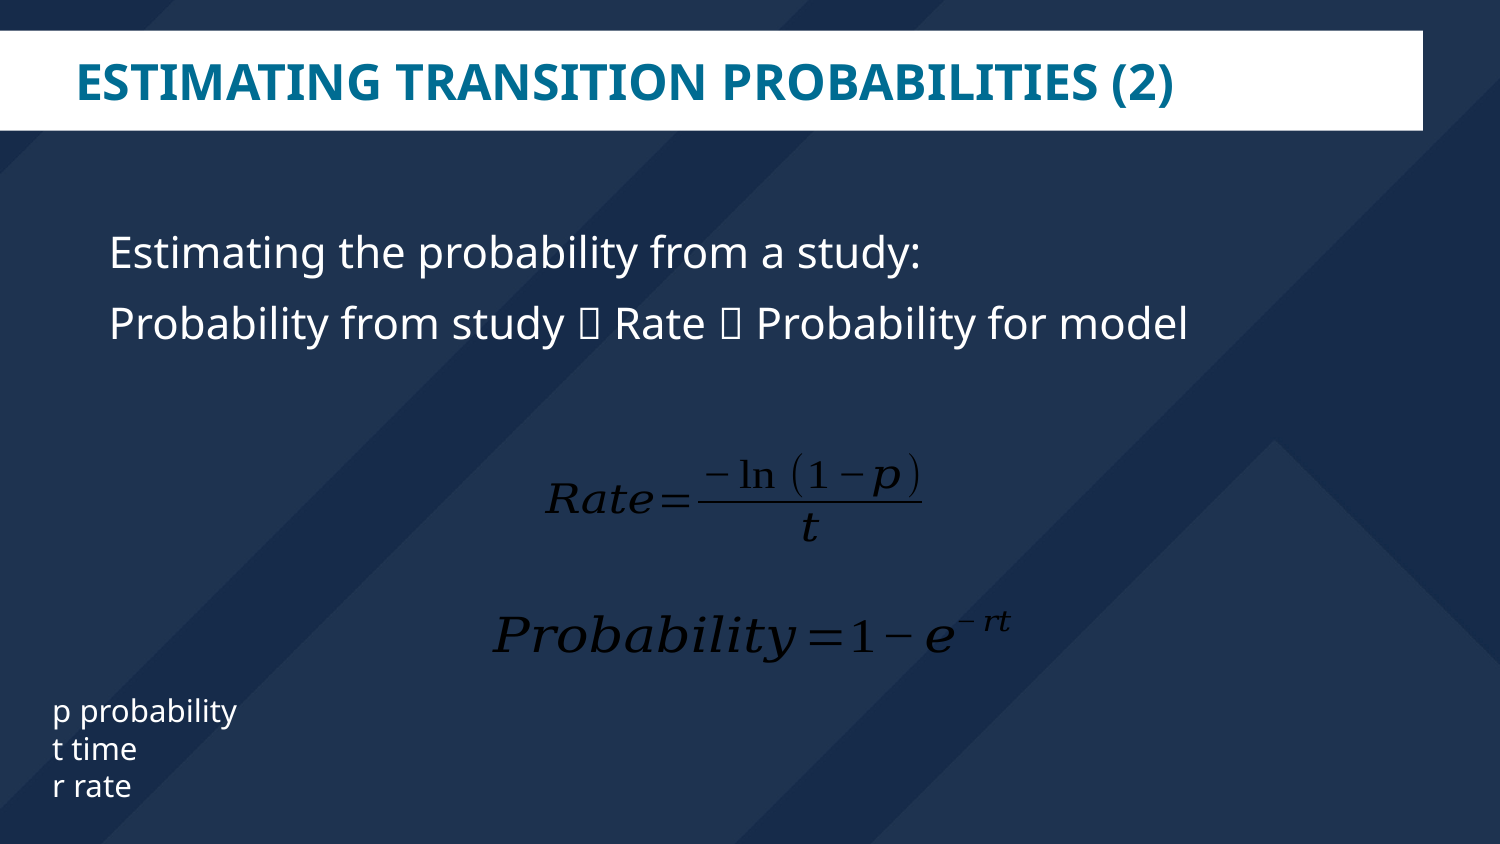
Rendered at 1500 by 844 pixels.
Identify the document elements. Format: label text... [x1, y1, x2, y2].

text_box p probability t time r rate [37, 684, 253, 812]
picture [0, 0, 1500, 844]
title Estimating transition probabilities (2) [0, 30, 1423, 131]
text_box Estimating the probability from a study: Probability from study  Rate  Probability for model [93, 217, 1285, 356]
